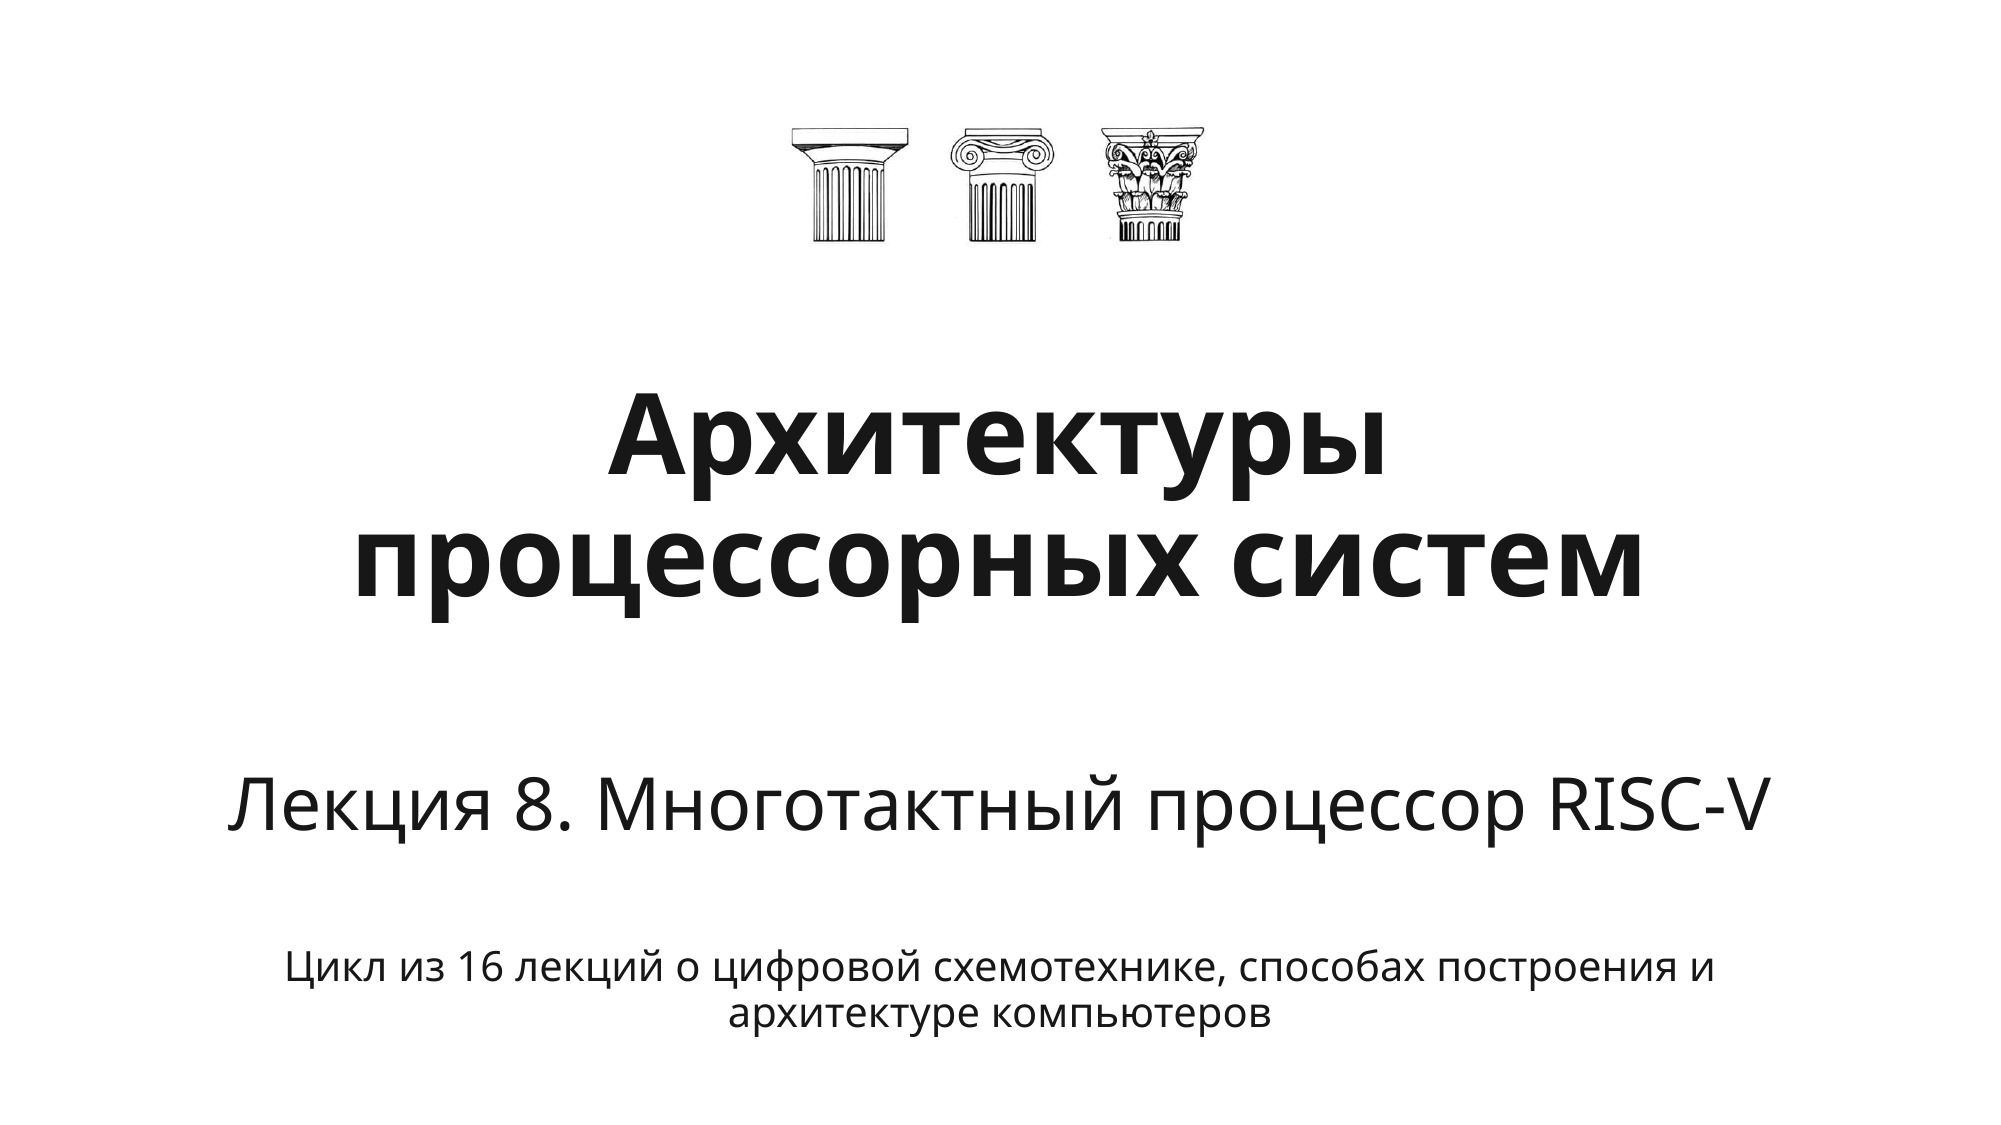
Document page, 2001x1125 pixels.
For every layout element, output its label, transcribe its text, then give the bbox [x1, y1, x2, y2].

text_box Лекция 8. Многотактный процессор RISC-V [210, 741, 1790, 854]
title Архитектуры процессорных систем [331, 333, 1669, 628]
text_box Цикл из 16 лекций о цифровой схемотехнике, способах построения и архитектуре компьютеров [170, 894, 1829, 1044]
picture [765, 95, 1235, 269]
